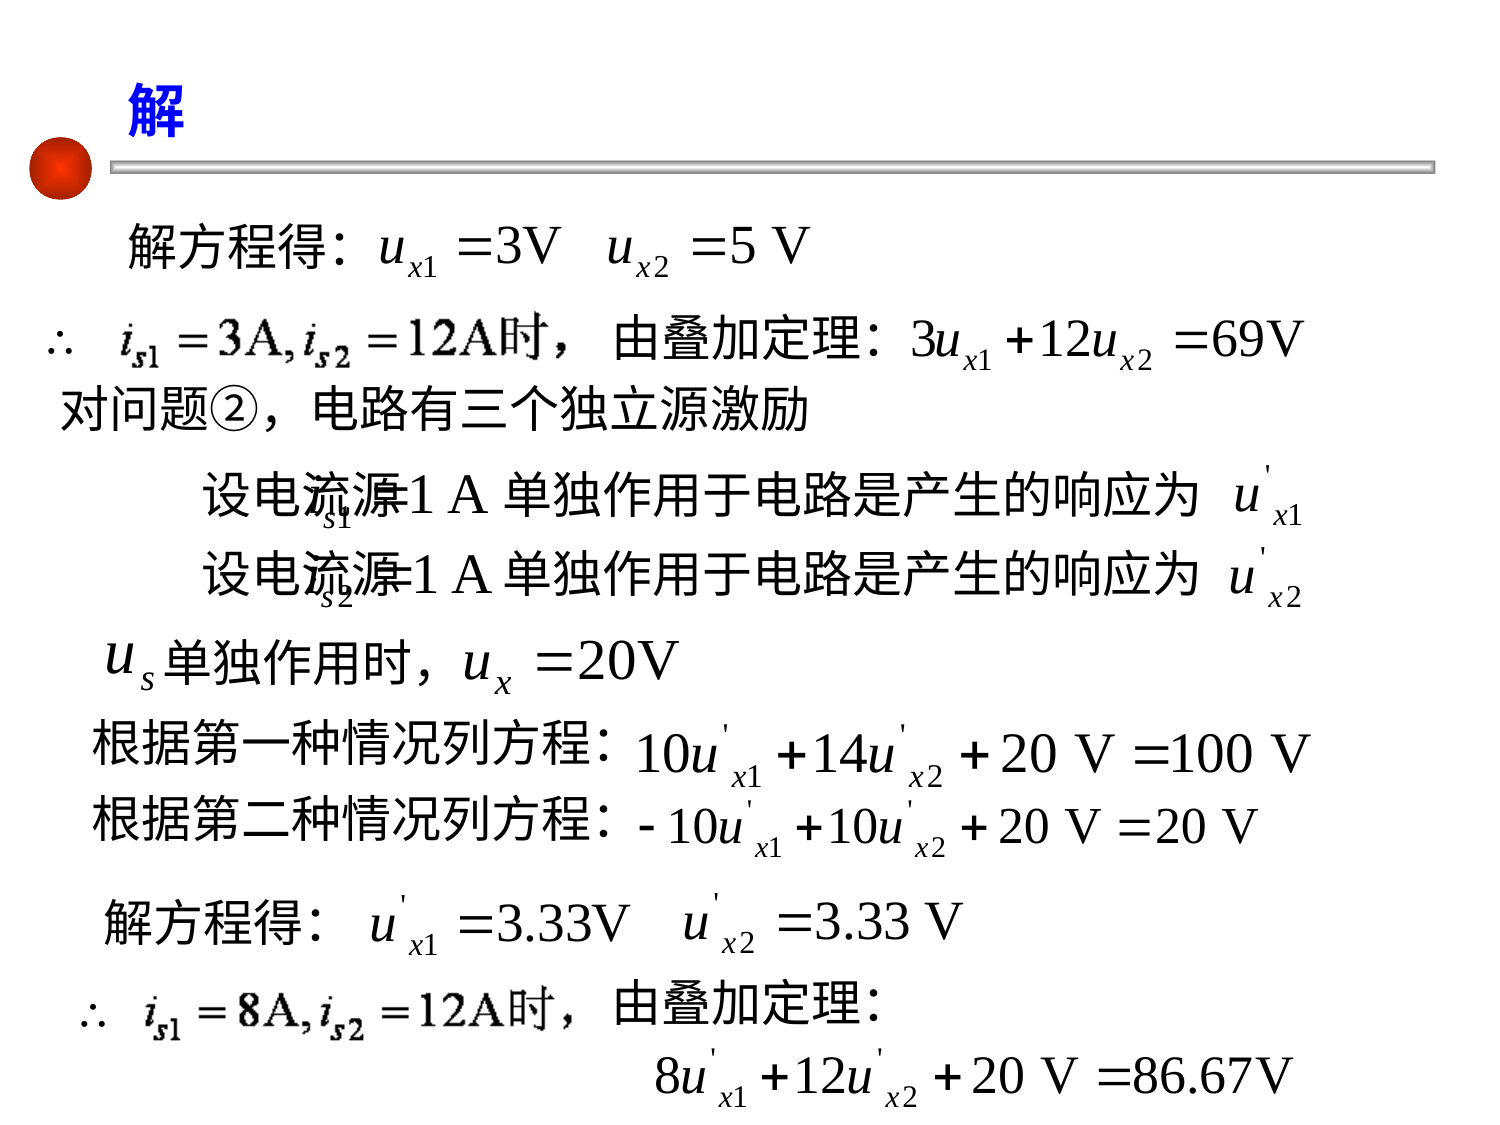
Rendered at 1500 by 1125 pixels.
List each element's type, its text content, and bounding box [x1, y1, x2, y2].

text_box [29, 137, 92, 200]
picture [111, 302, 583, 391]
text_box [631, 710, 1325, 802]
picture [96, 609, 166, 707]
picture [454, 621, 692, 706]
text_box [362, 881, 644, 970]
text_box 根据第二种情况列方程： [77, 780, 626, 856]
text_box 由叠加定理： [596, 964, 927, 1039]
text_box 对问题②，电路有三个独立源激励 [44, 370, 825, 445]
text_box ∴ [30, 302, 90, 378]
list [903, 302, 1318, 384]
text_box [300, 456, 502, 534]
text_box [110, 160, 1436, 174]
picture [135, 975, 589, 1061]
text_box 由叠加定理： [596, 298, 927, 374]
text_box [1227, 450, 1311, 532]
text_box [371, 207, 575, 291]
text_box 解 [112, 66, 201, 152]
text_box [648, 1034, 1306, 1121]
text_box 根据第一种情况列方程： [77, 704, 626, 780]
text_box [675, 878, 975, 967]
text_box 单独作用时， [169, 623, 449, 699]
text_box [630, 787, 1270, 870]
text_box 设电流源 单独作用于电路是产生的响应为 [186, 456, 298, 532]
text_box 解方程得： [88, 883, 358, 959]
text_box 设电流源 单独作用于电路是产生的响应为 [186, 534, 295, 610]
text_box 设电流源 单独作用于电路是产生的响应为 [504, 456, 1221, 532]
text_box 设电流源 单独作用于电路是产生的响应为 [507, 534, 1219, 610]
text_box ∴ [63, 976, 124, 1051]
text_box 解方程得： [112, 208, 369, 283]
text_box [298, 535, 505, 623]
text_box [599, 207, 822, 291]
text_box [1222, 533, 1311, 621]
